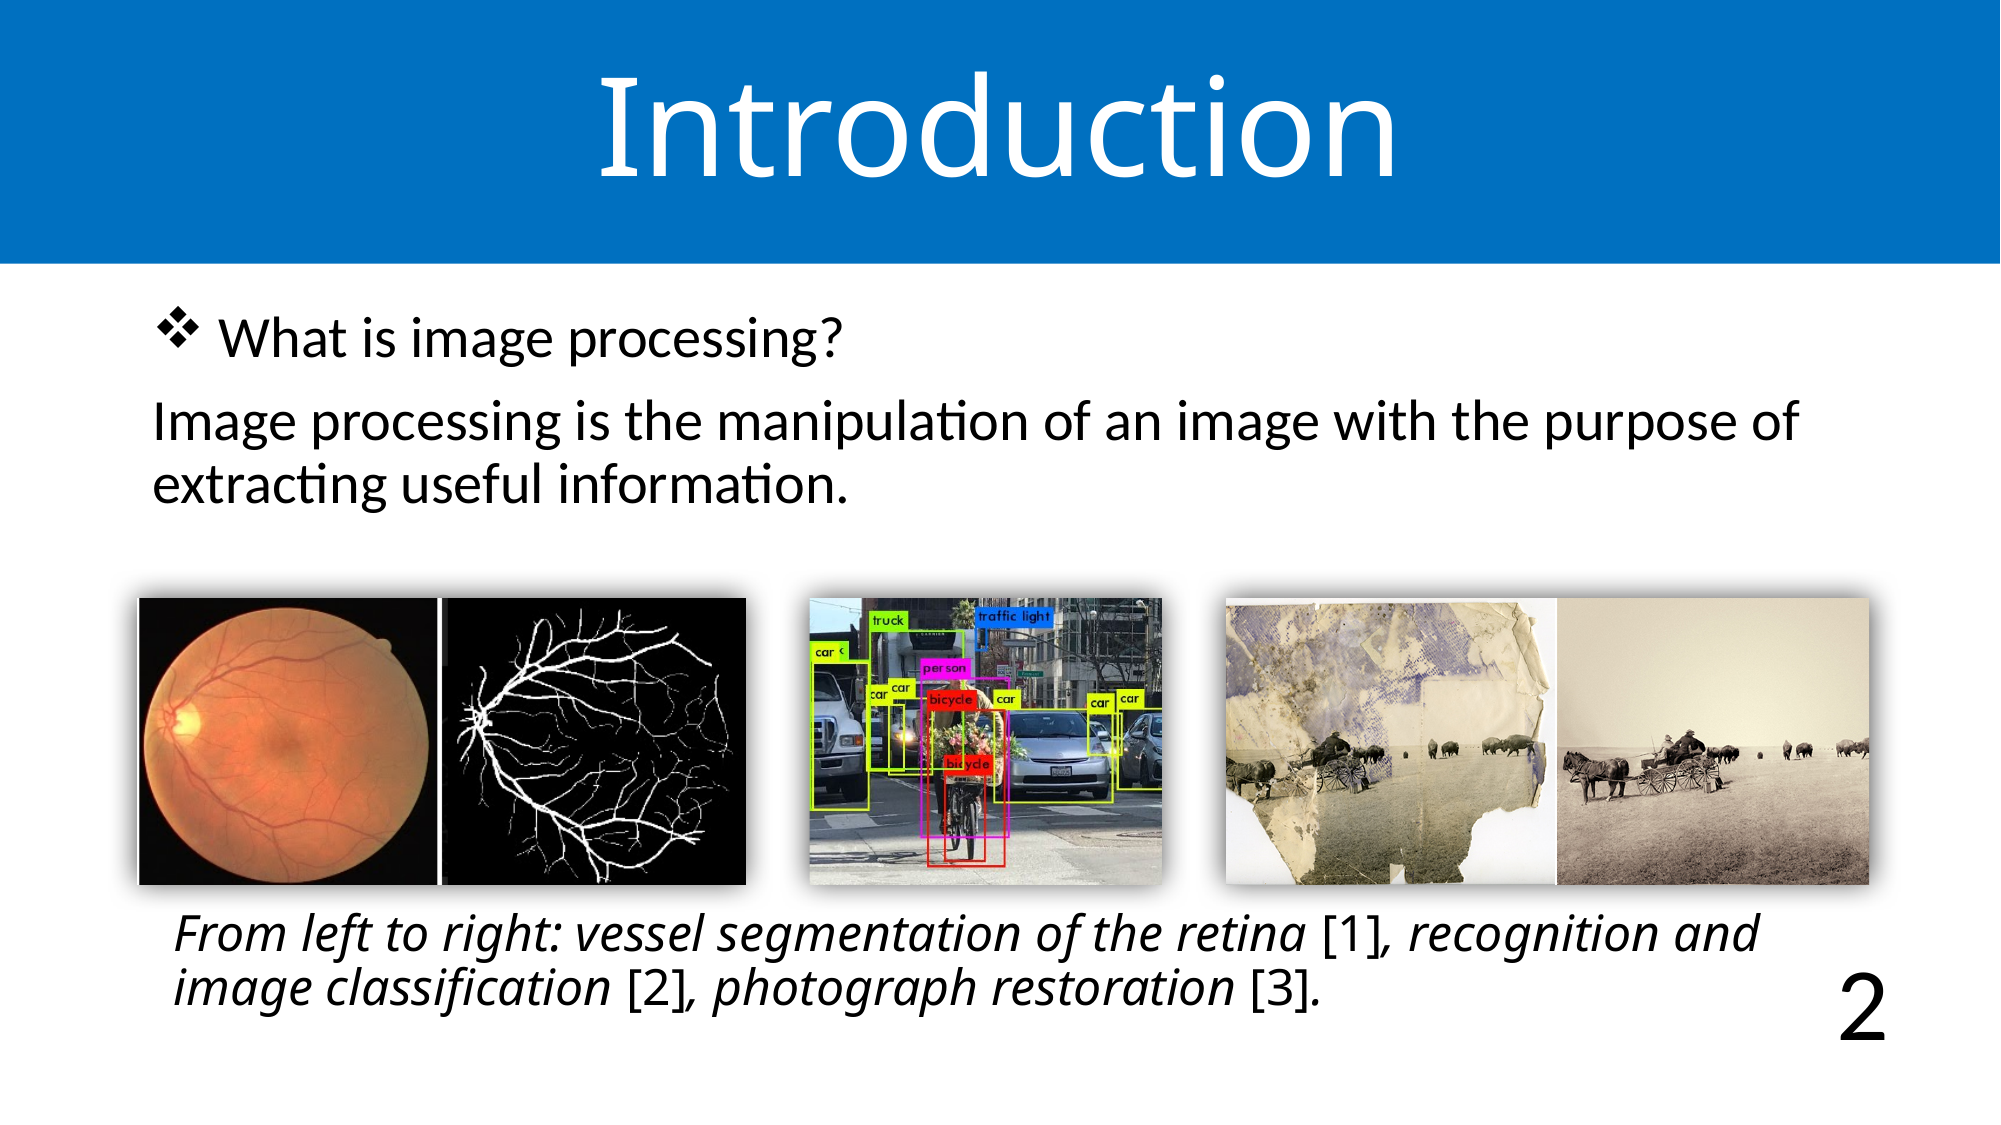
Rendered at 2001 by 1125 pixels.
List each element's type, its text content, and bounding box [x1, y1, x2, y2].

picture [809, 598, 1162, 885]
text_box Introduction [0, 0, 2000, 264]
text_box 2 [1805, 943, 1920, 1089]
picture [137, 598, 746, 885]
text_box From left to right: vessel segmentation of the retina [1], recognition and image classification [2], photograph restoration [3]. [159, 900, 1806, 1046]
list What is image processing? Image processing is the manipulation of an image with the purpose of extracting useful information. [137, 299, 1863, 563]
picture [1226, 598, 1870, 885]
